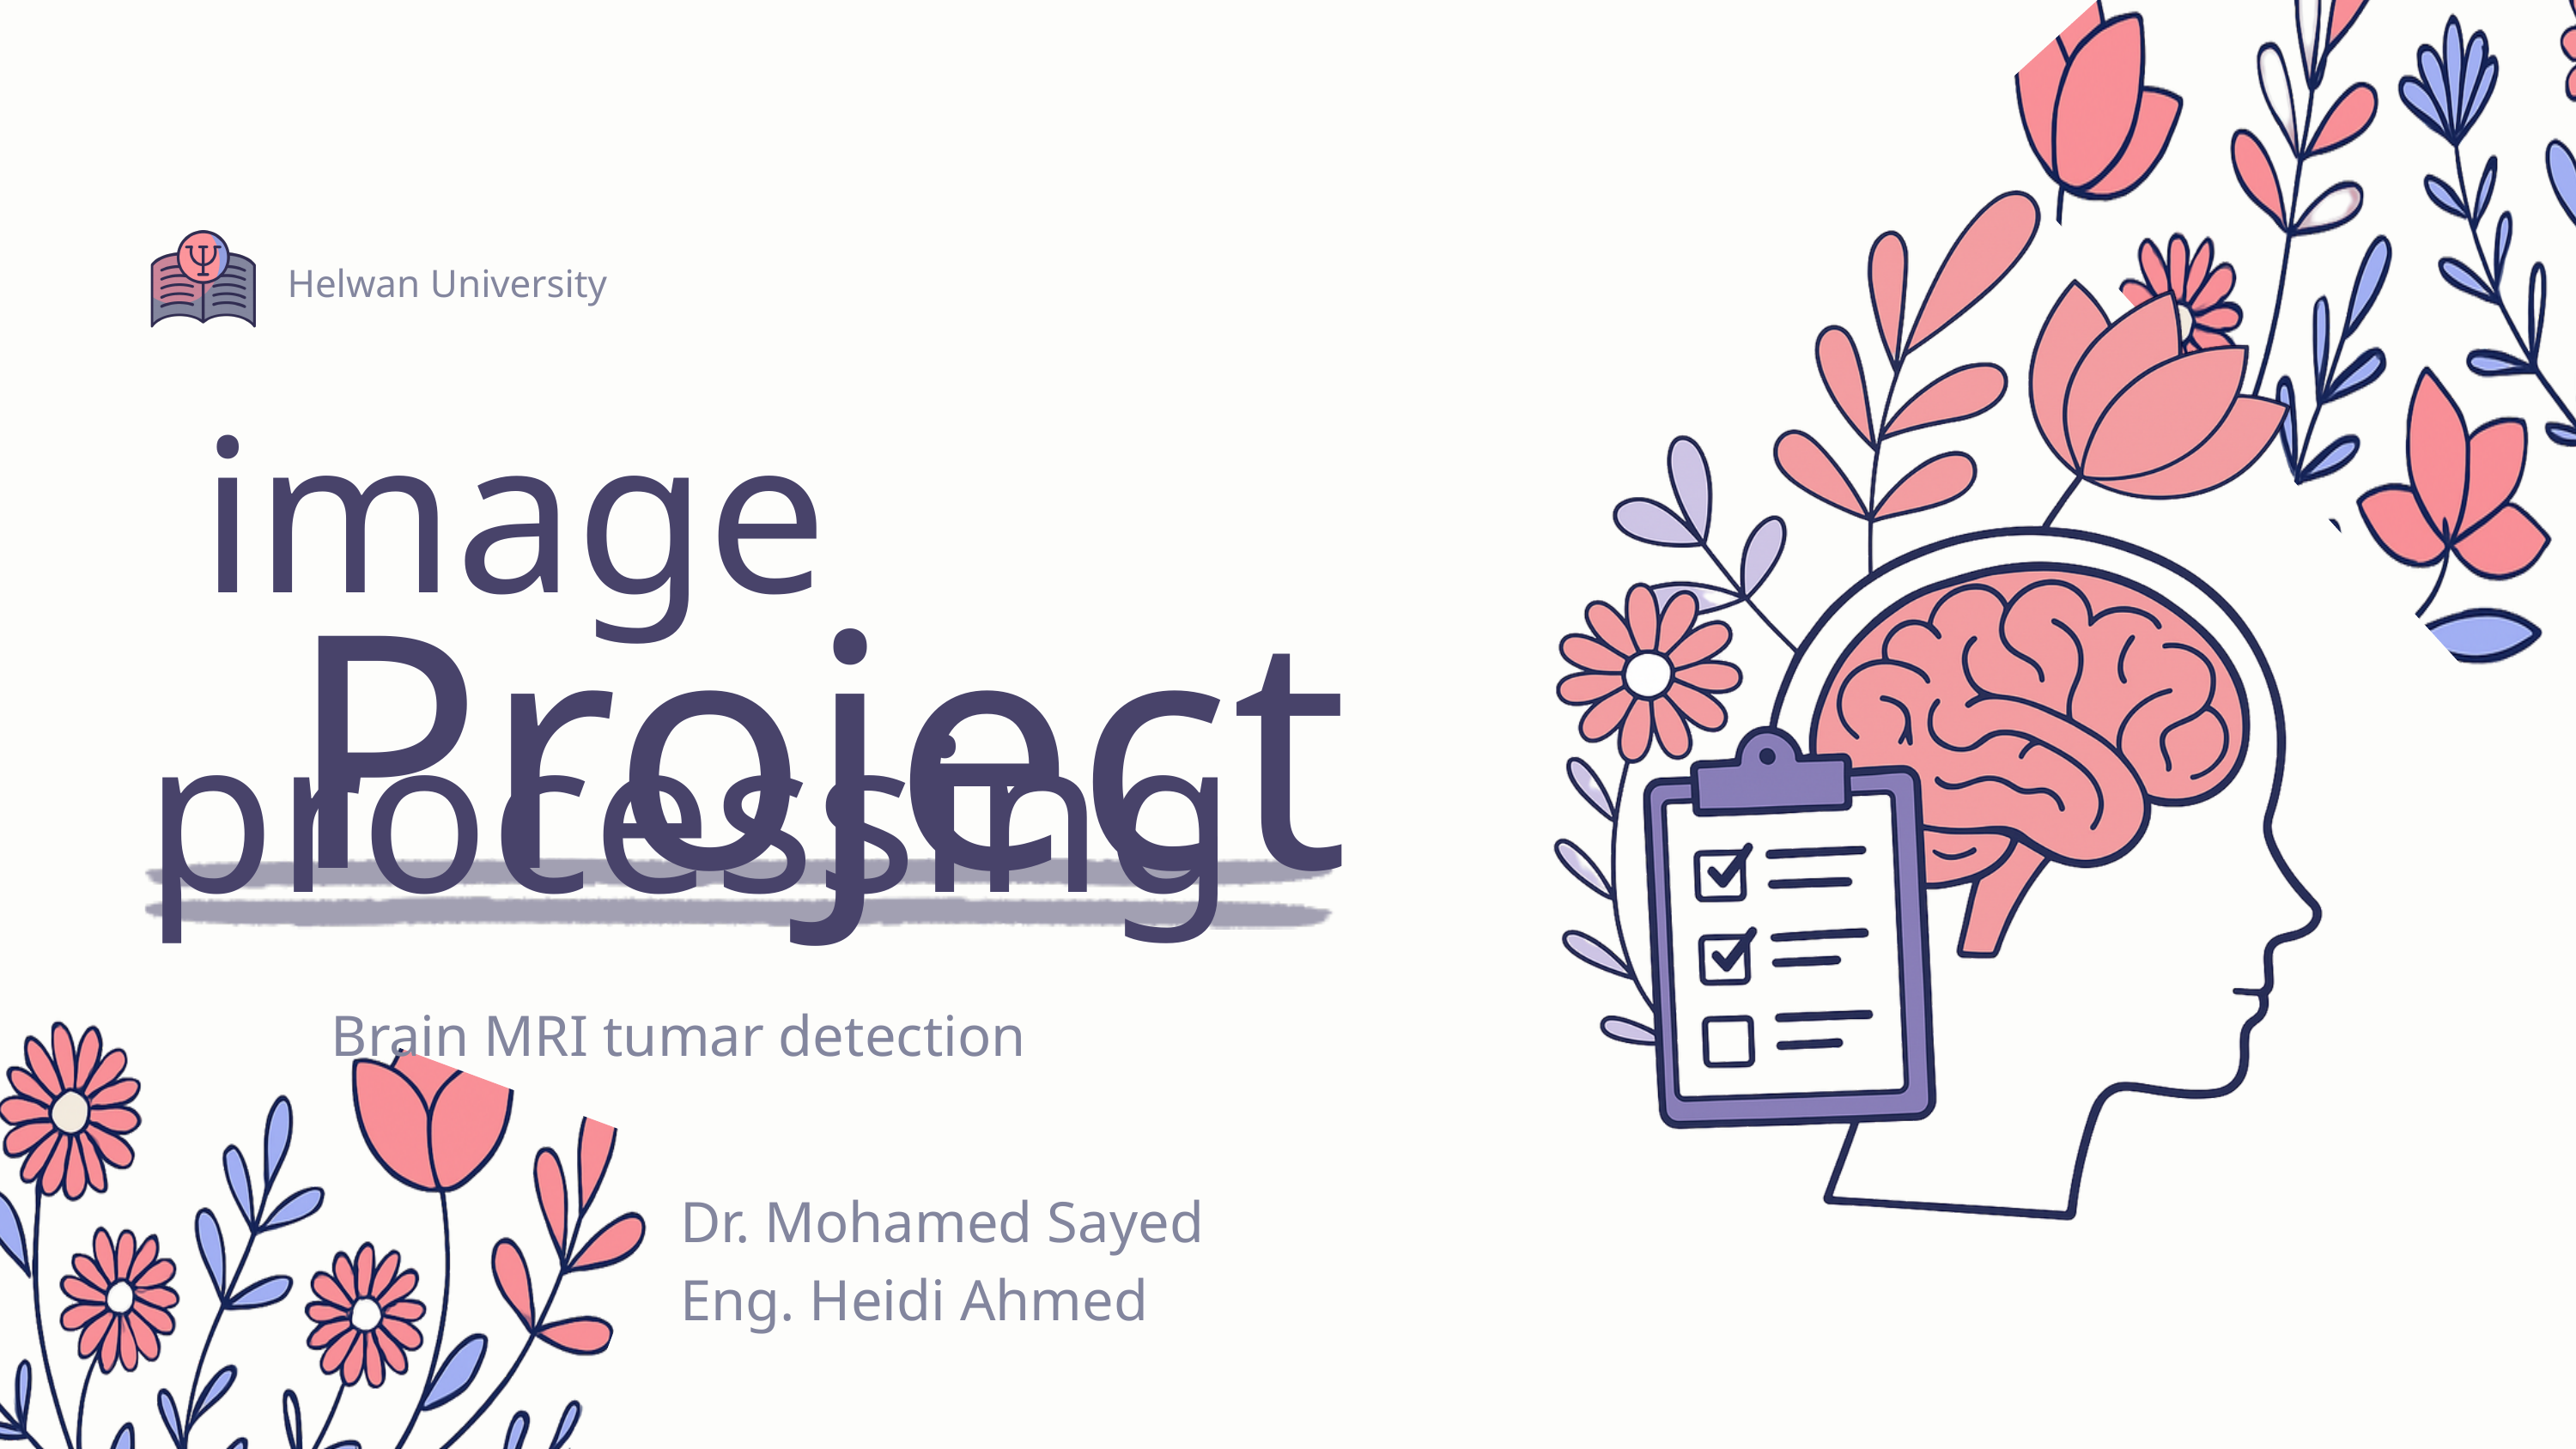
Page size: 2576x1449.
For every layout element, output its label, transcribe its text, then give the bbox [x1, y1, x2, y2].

text_box Brain MRI tumar detection [331, 989, 1465, 1068]
text_box Dr. Mohamed Sayed Eng. Heidi Ahmed [680, 1175, 1958, 1332]
text_box Helwan University [287, 252, 655, 305]
text_box [1965, 0, 2576, 791]
text_box [150, 230, 256, 329]
text_box [0, 900, 681, 1449]
text_box image processing [144, 336, 1465, 935]
text_box [1465, 132, 2403, 1317]
